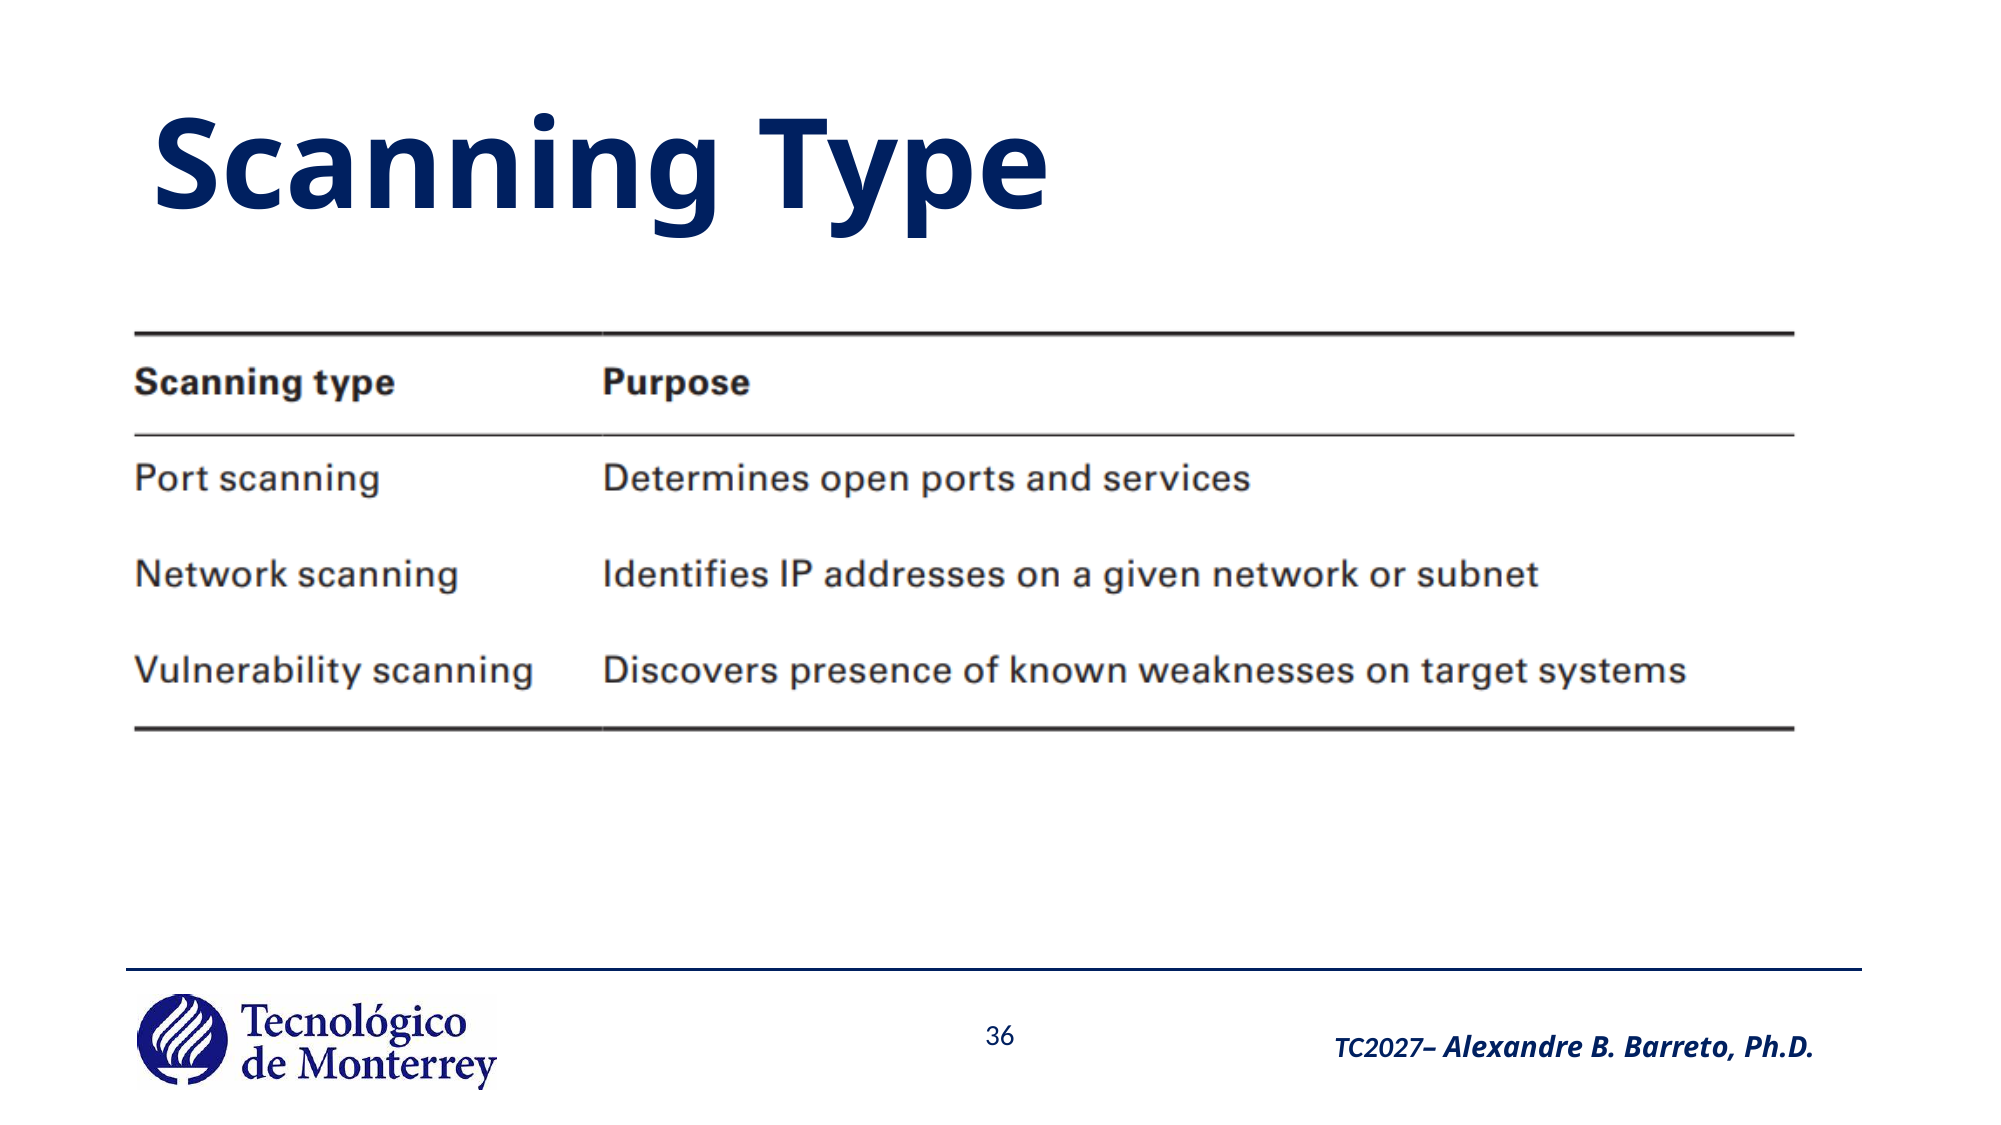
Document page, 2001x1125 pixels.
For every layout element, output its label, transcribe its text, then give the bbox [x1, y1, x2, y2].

title Scanning Type [137, 59, 1863, 278]
picture [114, 304, 1847, 765]
picture [137, 994, 497, 1090]
